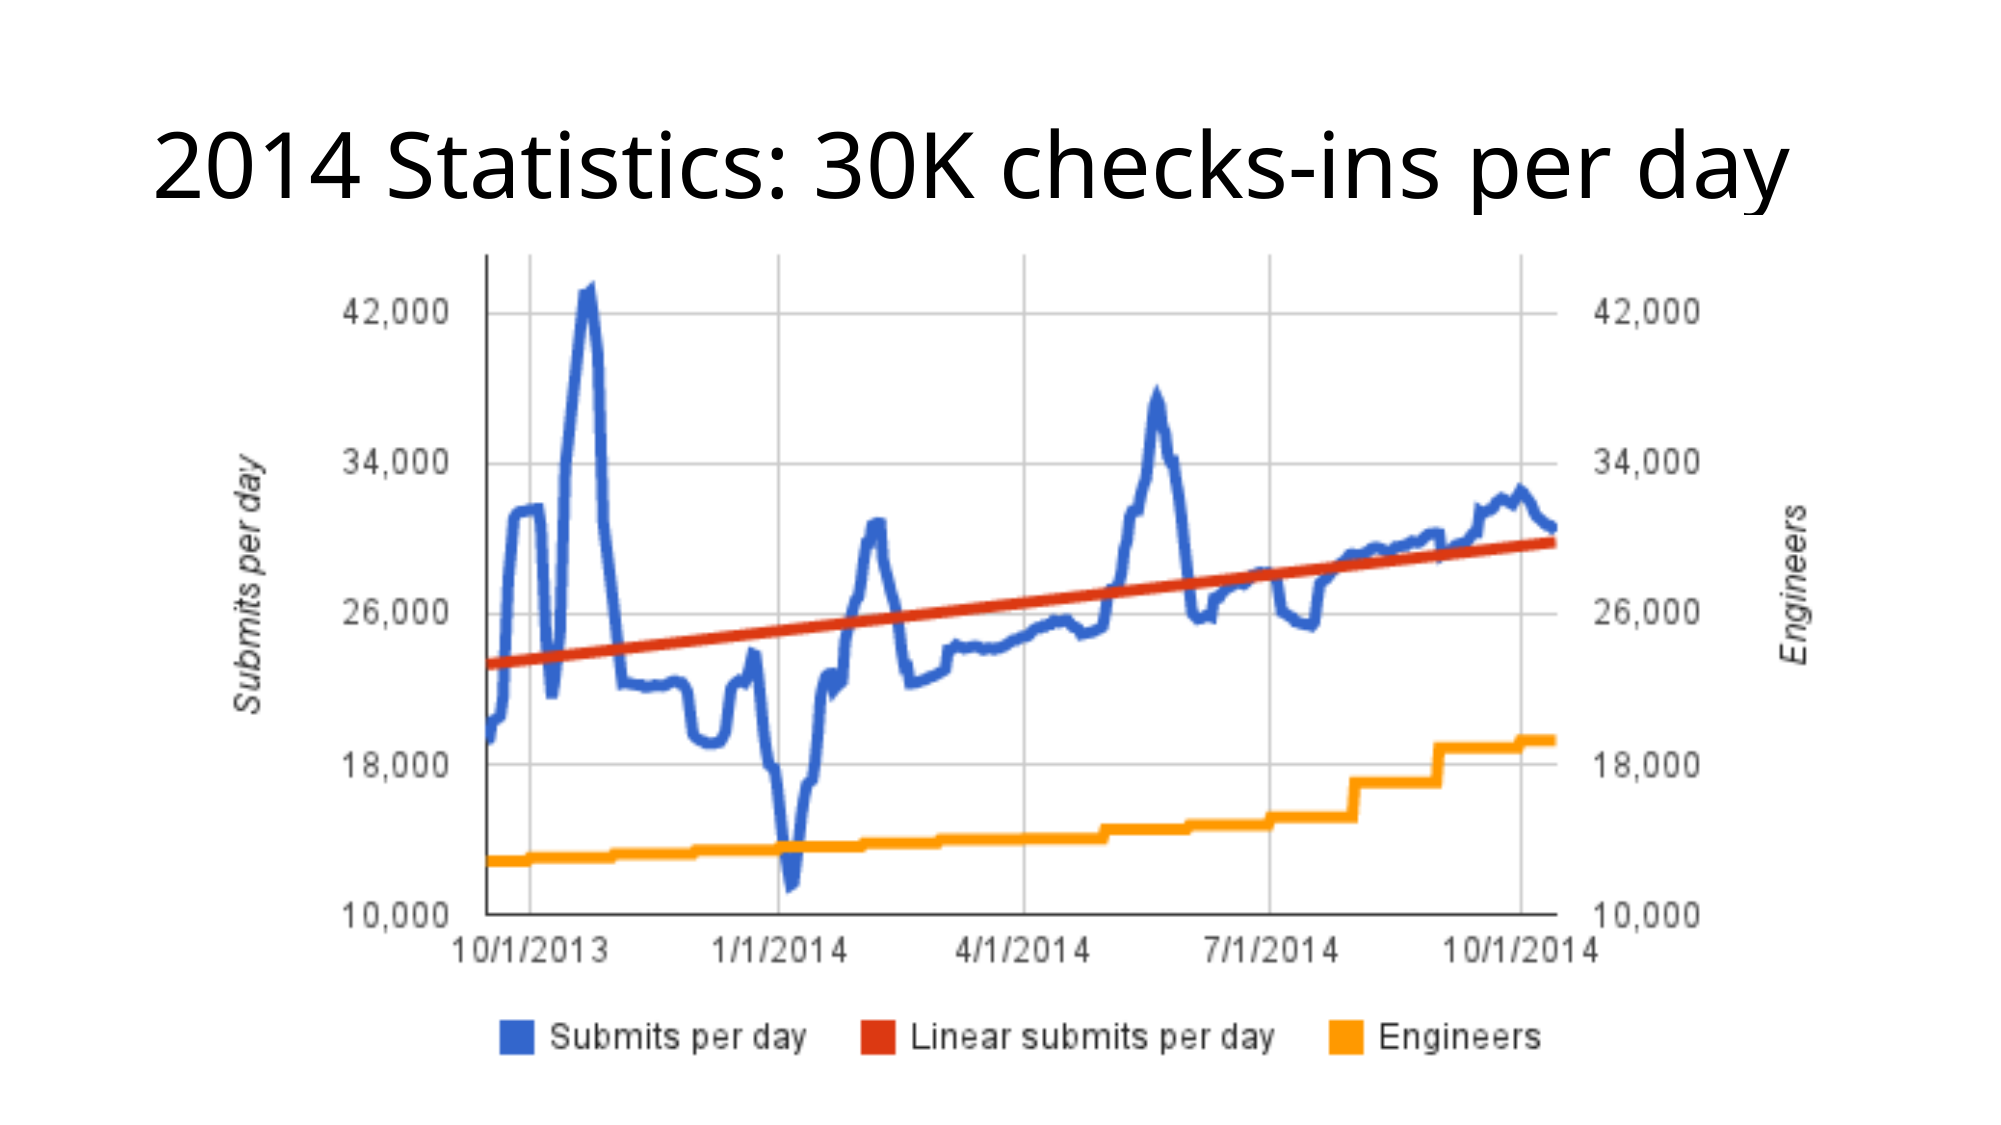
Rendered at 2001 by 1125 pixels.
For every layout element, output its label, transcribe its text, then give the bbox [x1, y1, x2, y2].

title 2014 Statistics: 30K checks-ins per day [137, 59, 1863, 278]
picture [203, 215, 1827, 1125]
